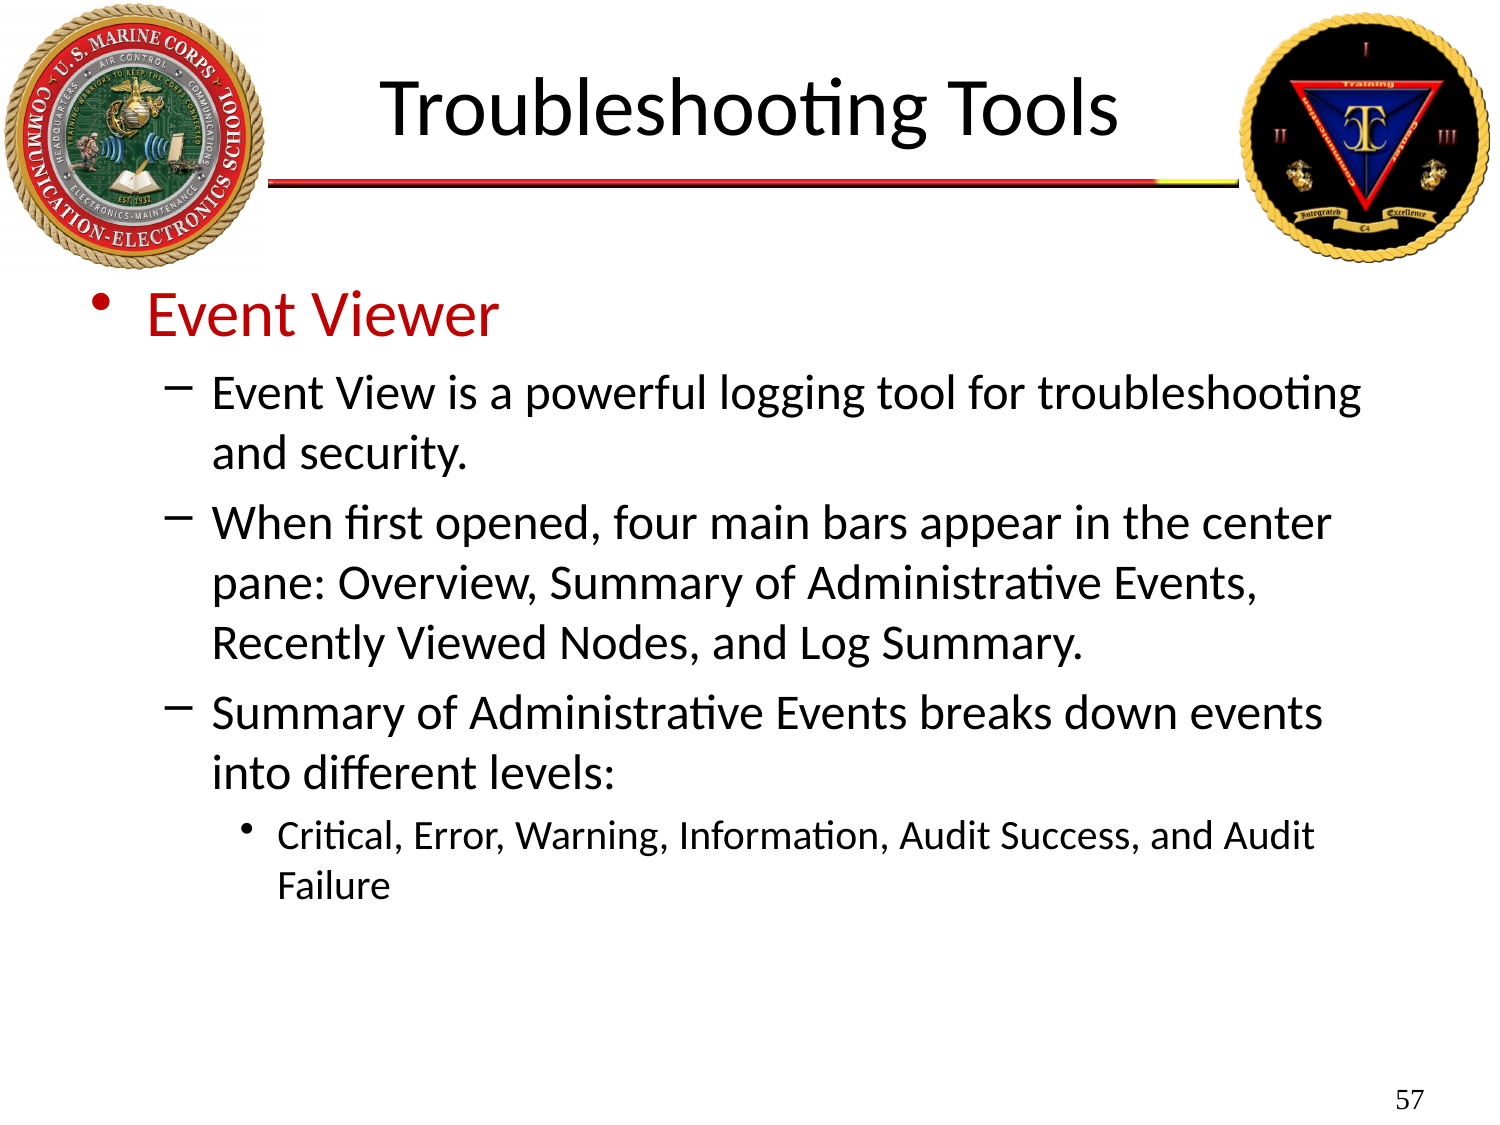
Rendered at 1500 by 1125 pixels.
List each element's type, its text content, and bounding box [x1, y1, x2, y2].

picture [0, 0, 268, 274]
list Event Viewer Event View is a powerful logging tool for troubleshooting and security. When first opened, four main bars appear in the center pane: Overview, Summary of Administrative Events, Recently Viewed Nodes, and Log Summary. Summary of Administrative Events breaks down events into different levels: Critical, Error, Warning, Information, Audit Success, and Audit Failure [75, 262, 1425, 1005]
picture [1239, 12, 1490, 263]
title Troubleshooting Tools [75, 45, 1425, 233]
